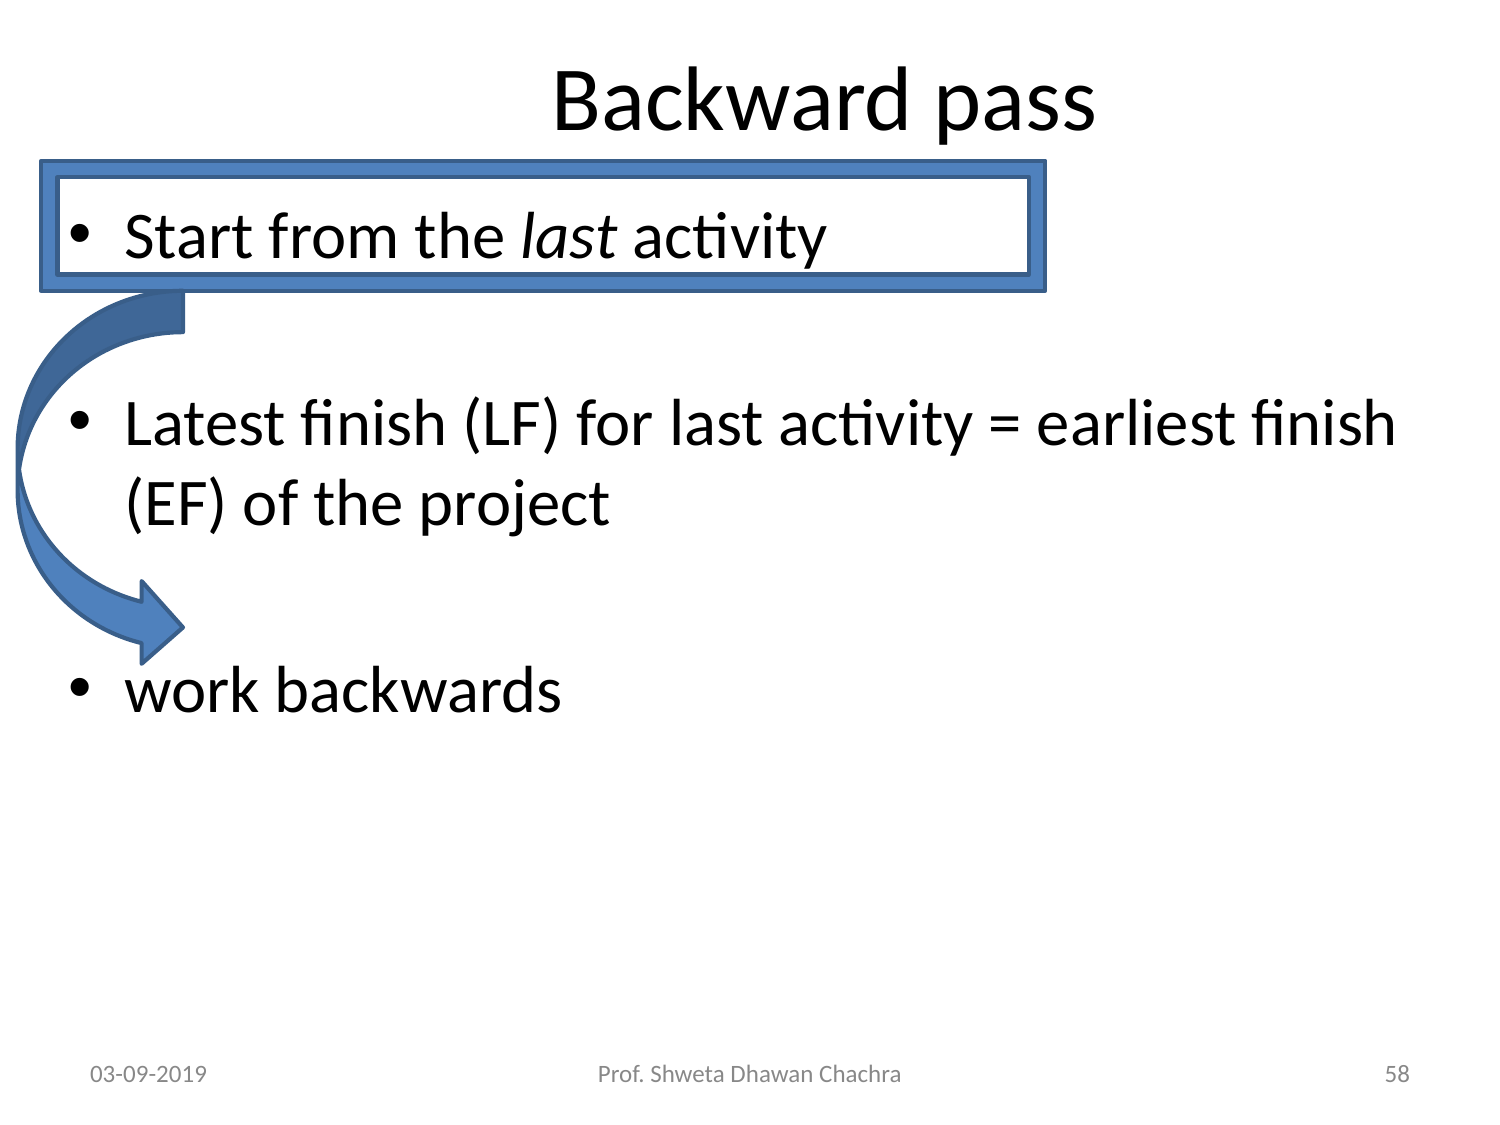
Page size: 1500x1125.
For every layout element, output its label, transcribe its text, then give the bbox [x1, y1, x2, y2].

footer Prof. Shweta Dhawan Chachra [512, 1042, 988, 1103]
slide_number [75, 1042, 425, 1103]
text_box [17, 290, 183, 664]
slide_number ‹#› [1074, 1042, 1425, 1103]
text_box [41, 160, 1046, 291]
title Backward pass [187, 0, 1463, 188]
list Start from the last activity Latest finish (LF) for last activity = earliest finish (EF) of the project work backwards [53, 184, 1453, 1085]
